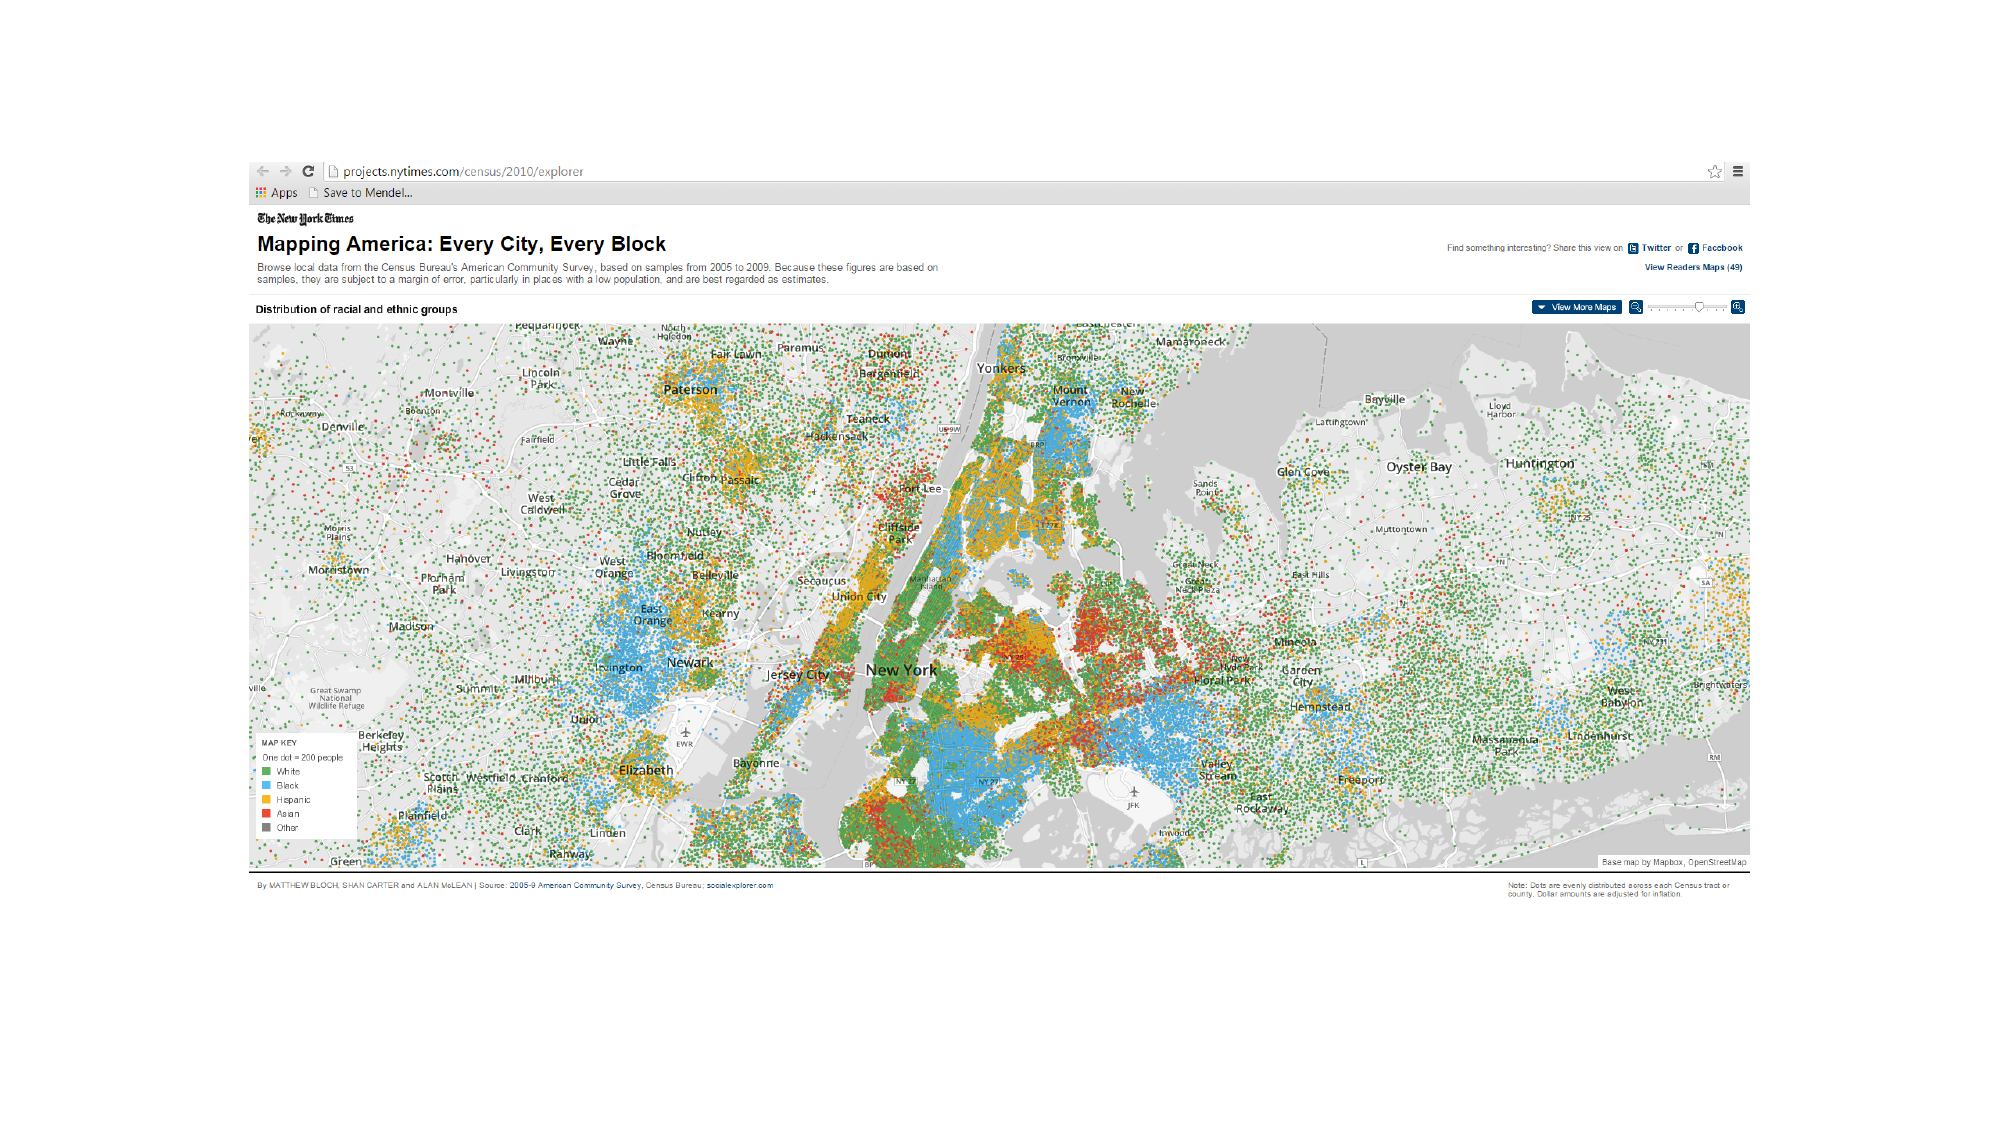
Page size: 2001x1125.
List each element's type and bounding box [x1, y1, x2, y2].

picture [249, 162, 1750, 900]
